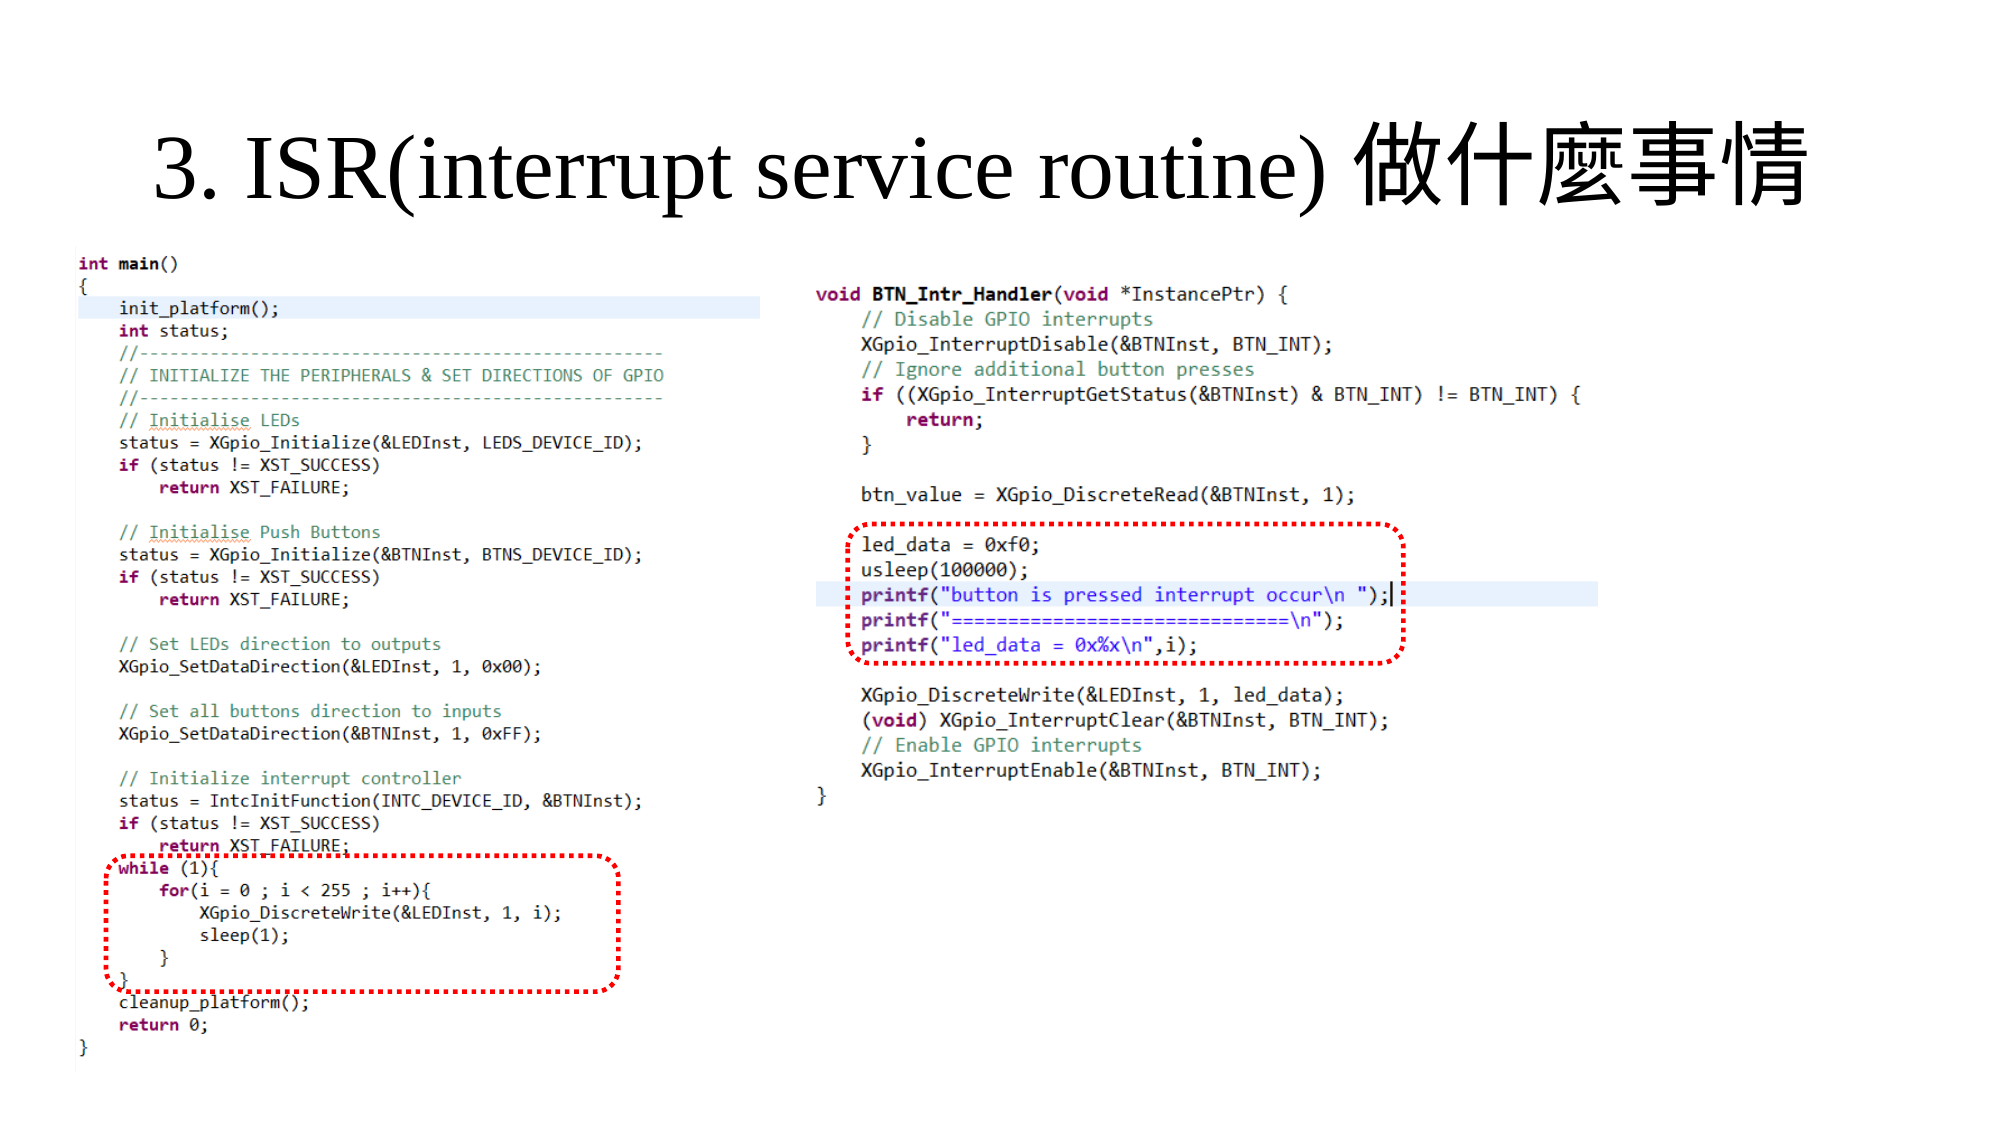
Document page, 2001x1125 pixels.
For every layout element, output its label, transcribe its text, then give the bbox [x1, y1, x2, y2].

picture [815, 277, 1598, 817]
title 3. ISR(interrupt service routine)做什麼事情 [137, 59, 1863, 278]
picture [75, 246, 760, 1072]
